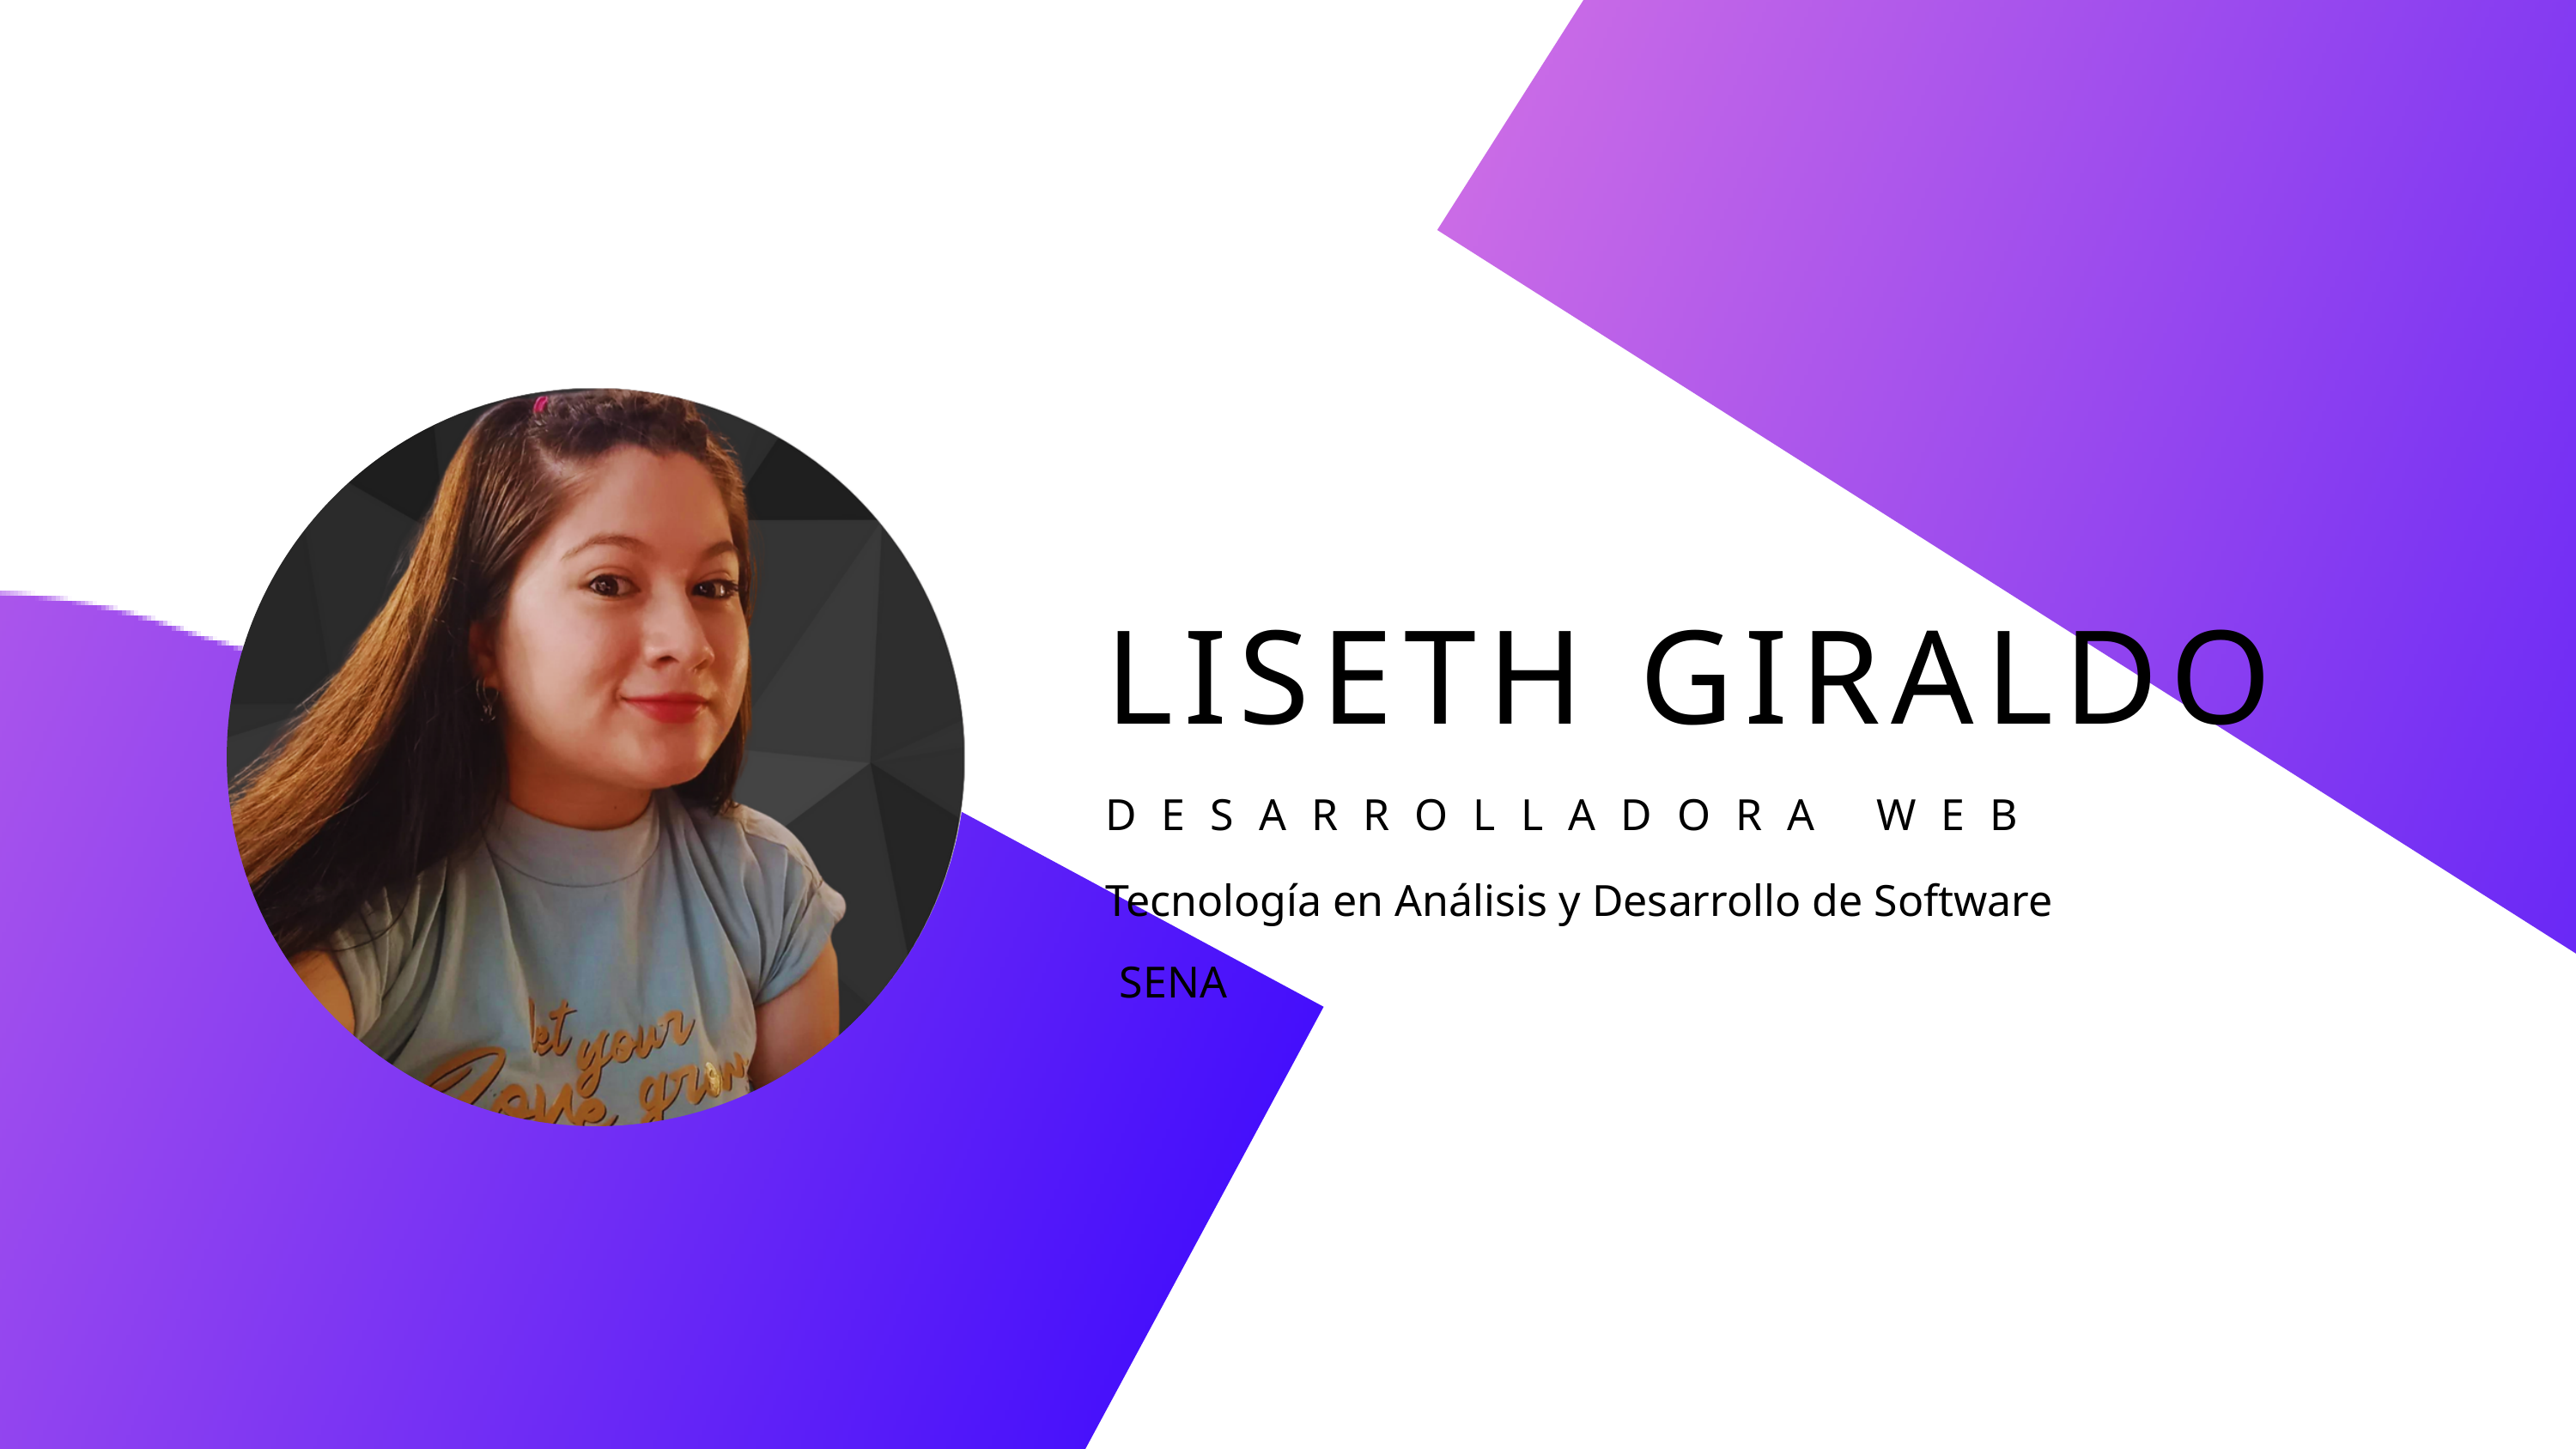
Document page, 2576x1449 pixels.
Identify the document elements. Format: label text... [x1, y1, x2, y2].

text_box [0, 294, 1324, 1449]
text_box DESARROLLADORA WEB [1105, 785, 2021, 840]
text_box SENA [1119, 952, 2118, 1007]
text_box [226, 387, 966, 1127]
text_box [1437, 0, 2576, 954]
text_box LISETH GIRALDO [1105, 621, 2292, 751]
text_box Tecnología en Análisis y Desarrollo de Software [1105, 870, 2104, 925]
